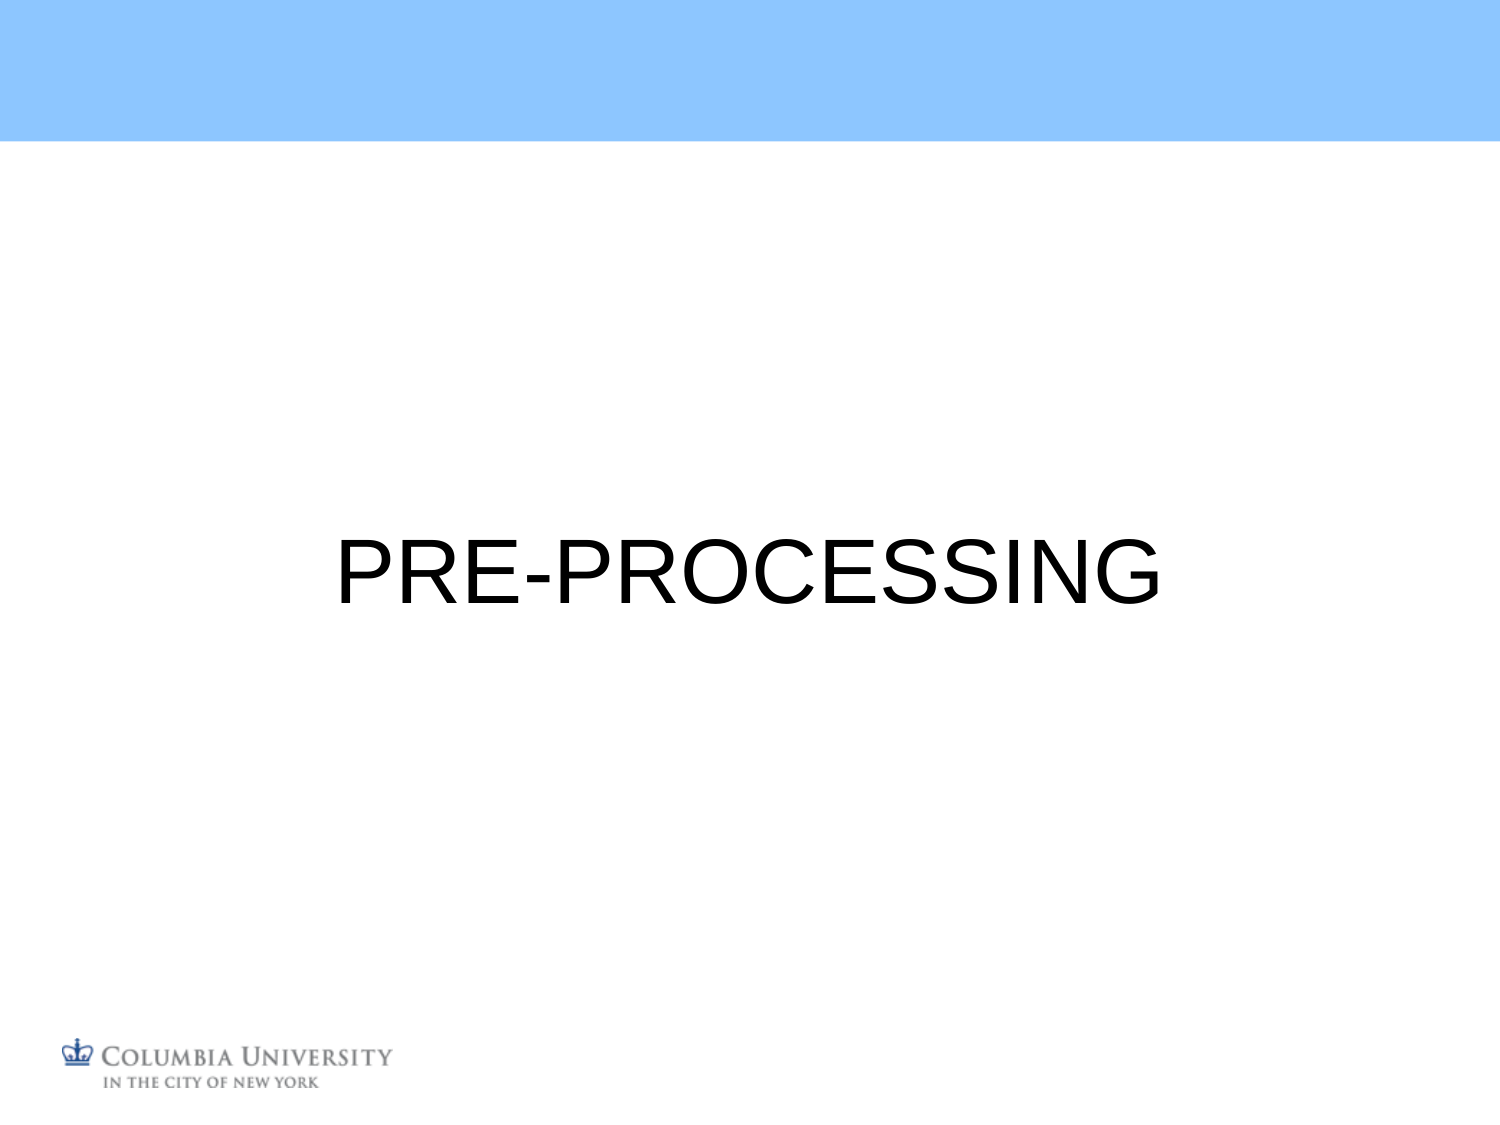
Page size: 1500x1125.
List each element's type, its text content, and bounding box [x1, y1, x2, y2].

picture [62, 1038, 393, 1088]
title PRE-PROCESSING [112, 496, 1388, 629]
